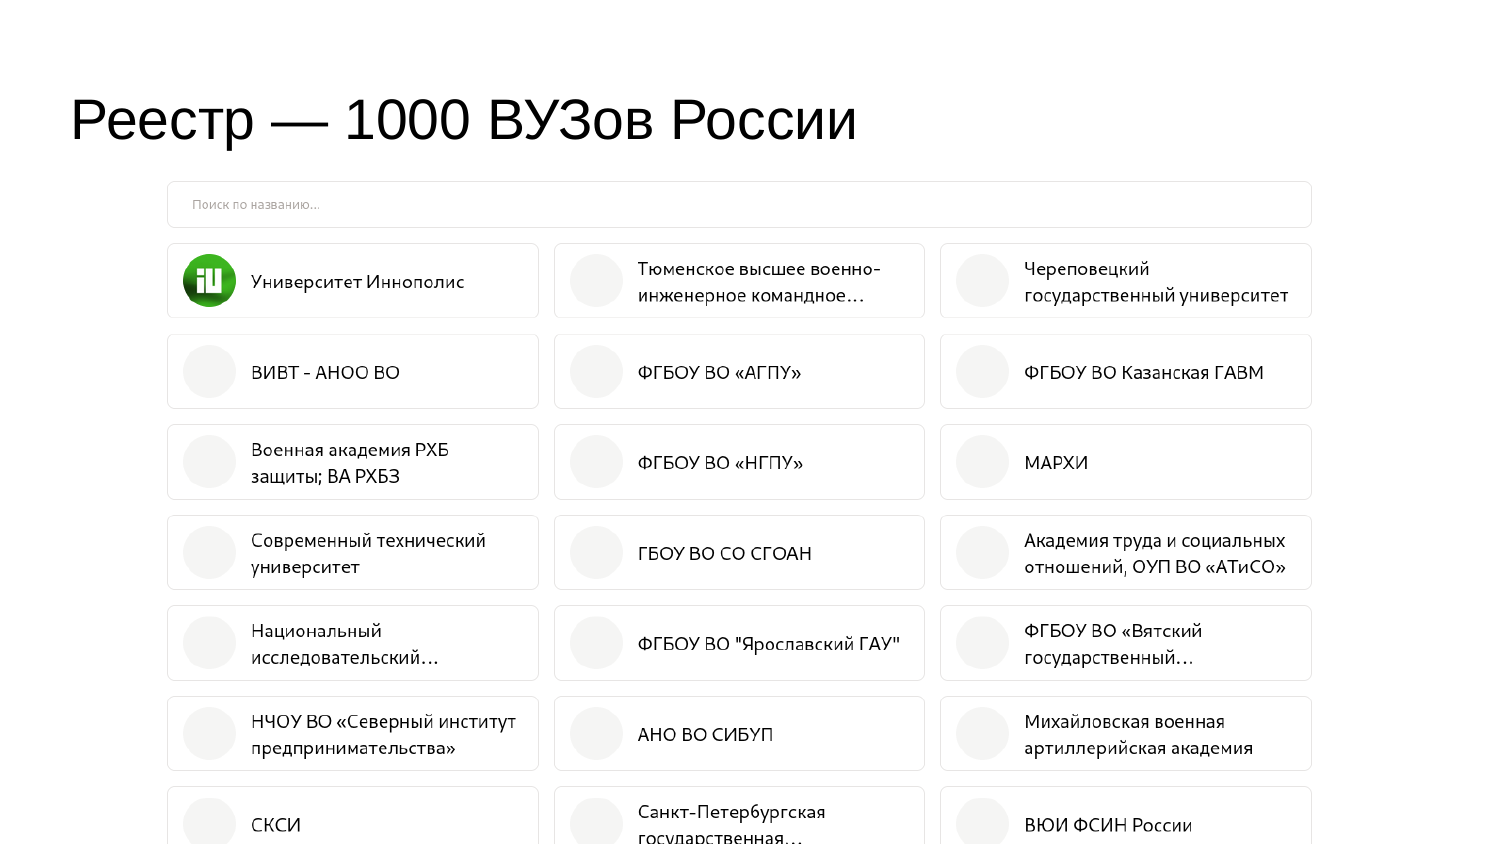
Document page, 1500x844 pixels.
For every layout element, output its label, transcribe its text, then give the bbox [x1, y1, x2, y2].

title Реестр — 1000 ВУЗов России [55, 72, 1454, 167]
picture [156, 166, 1353, 844]
